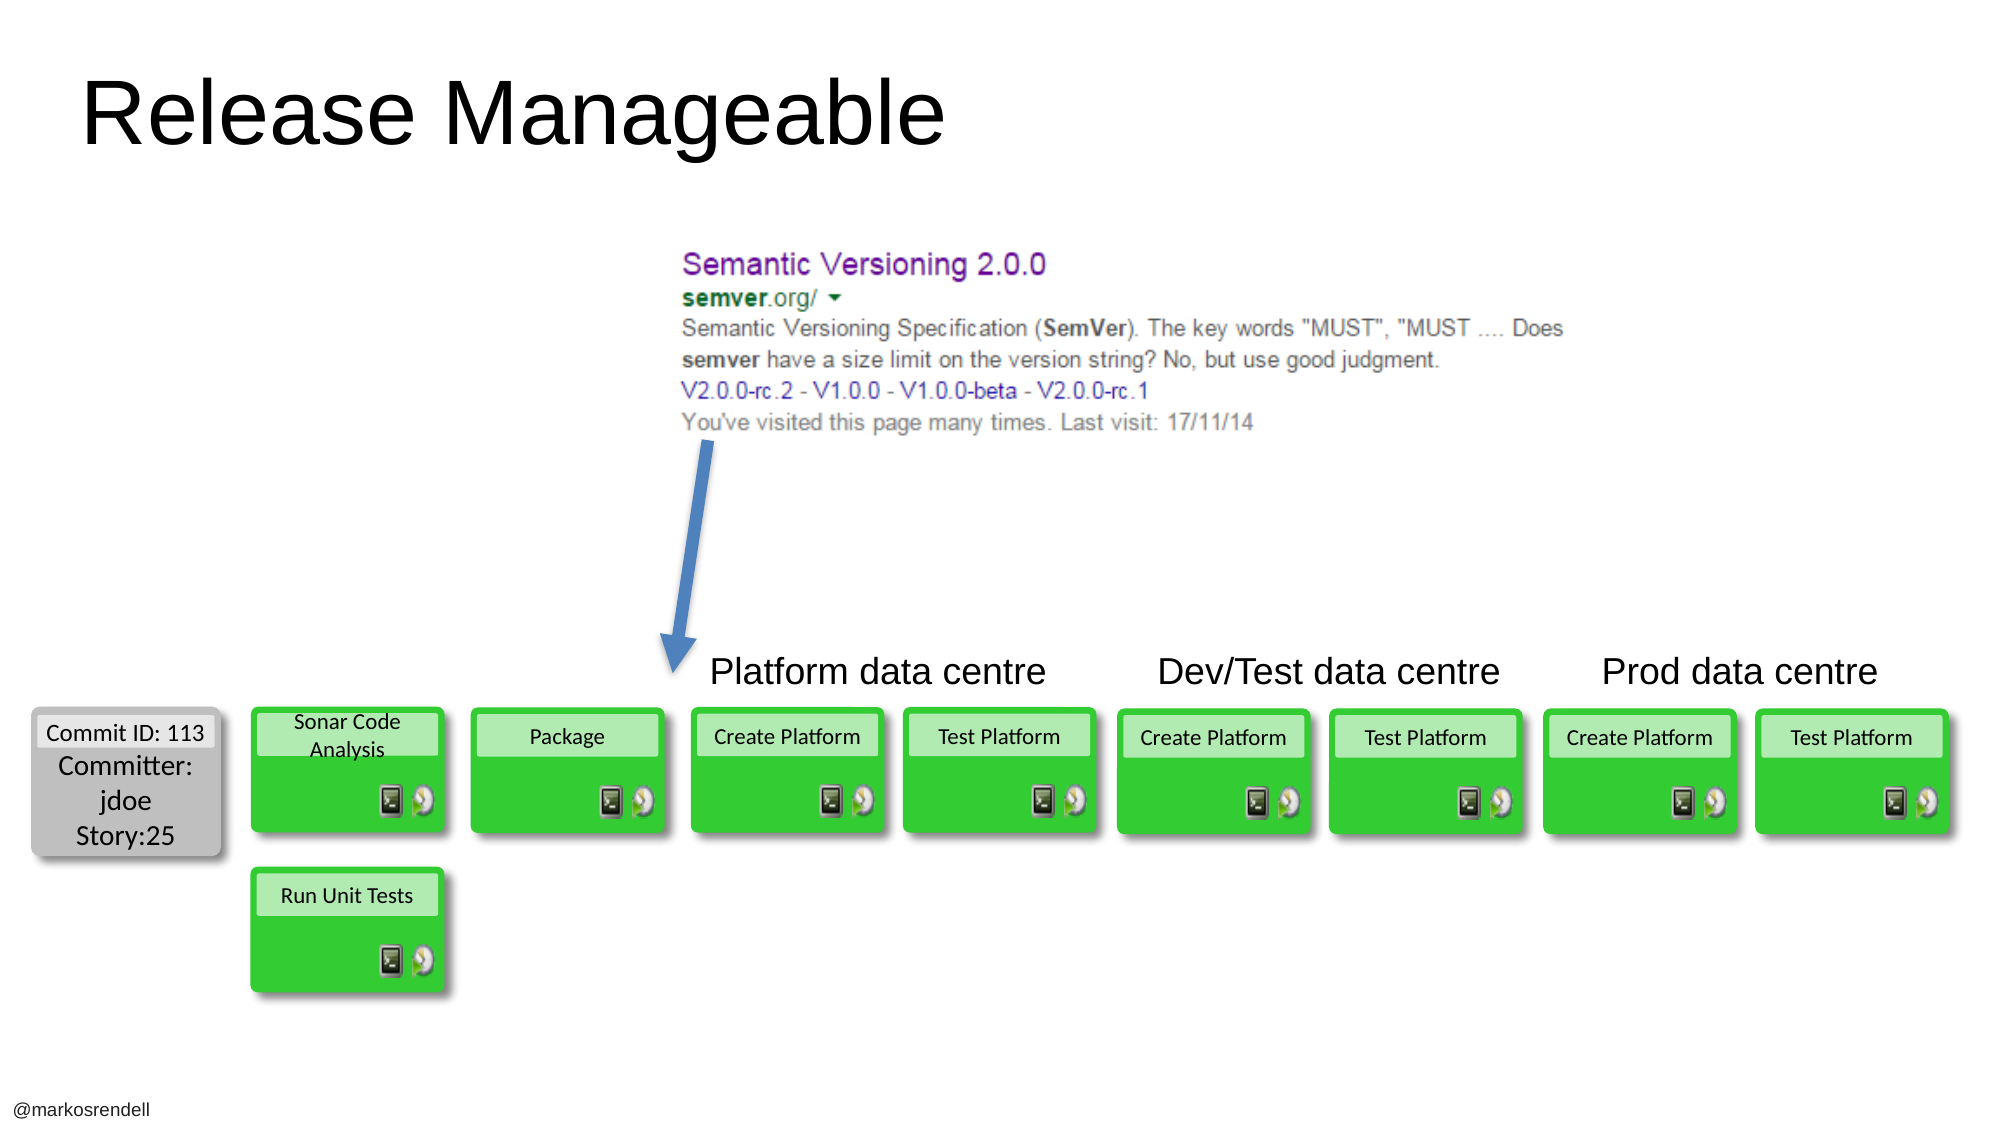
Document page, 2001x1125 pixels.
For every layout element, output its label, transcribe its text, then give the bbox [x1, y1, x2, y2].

footer @markosrendell [12, 1095, 488, 1122]
text_box Release Manageable [66, 45, 1294, 171]
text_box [30, 236, 1950, 993]
